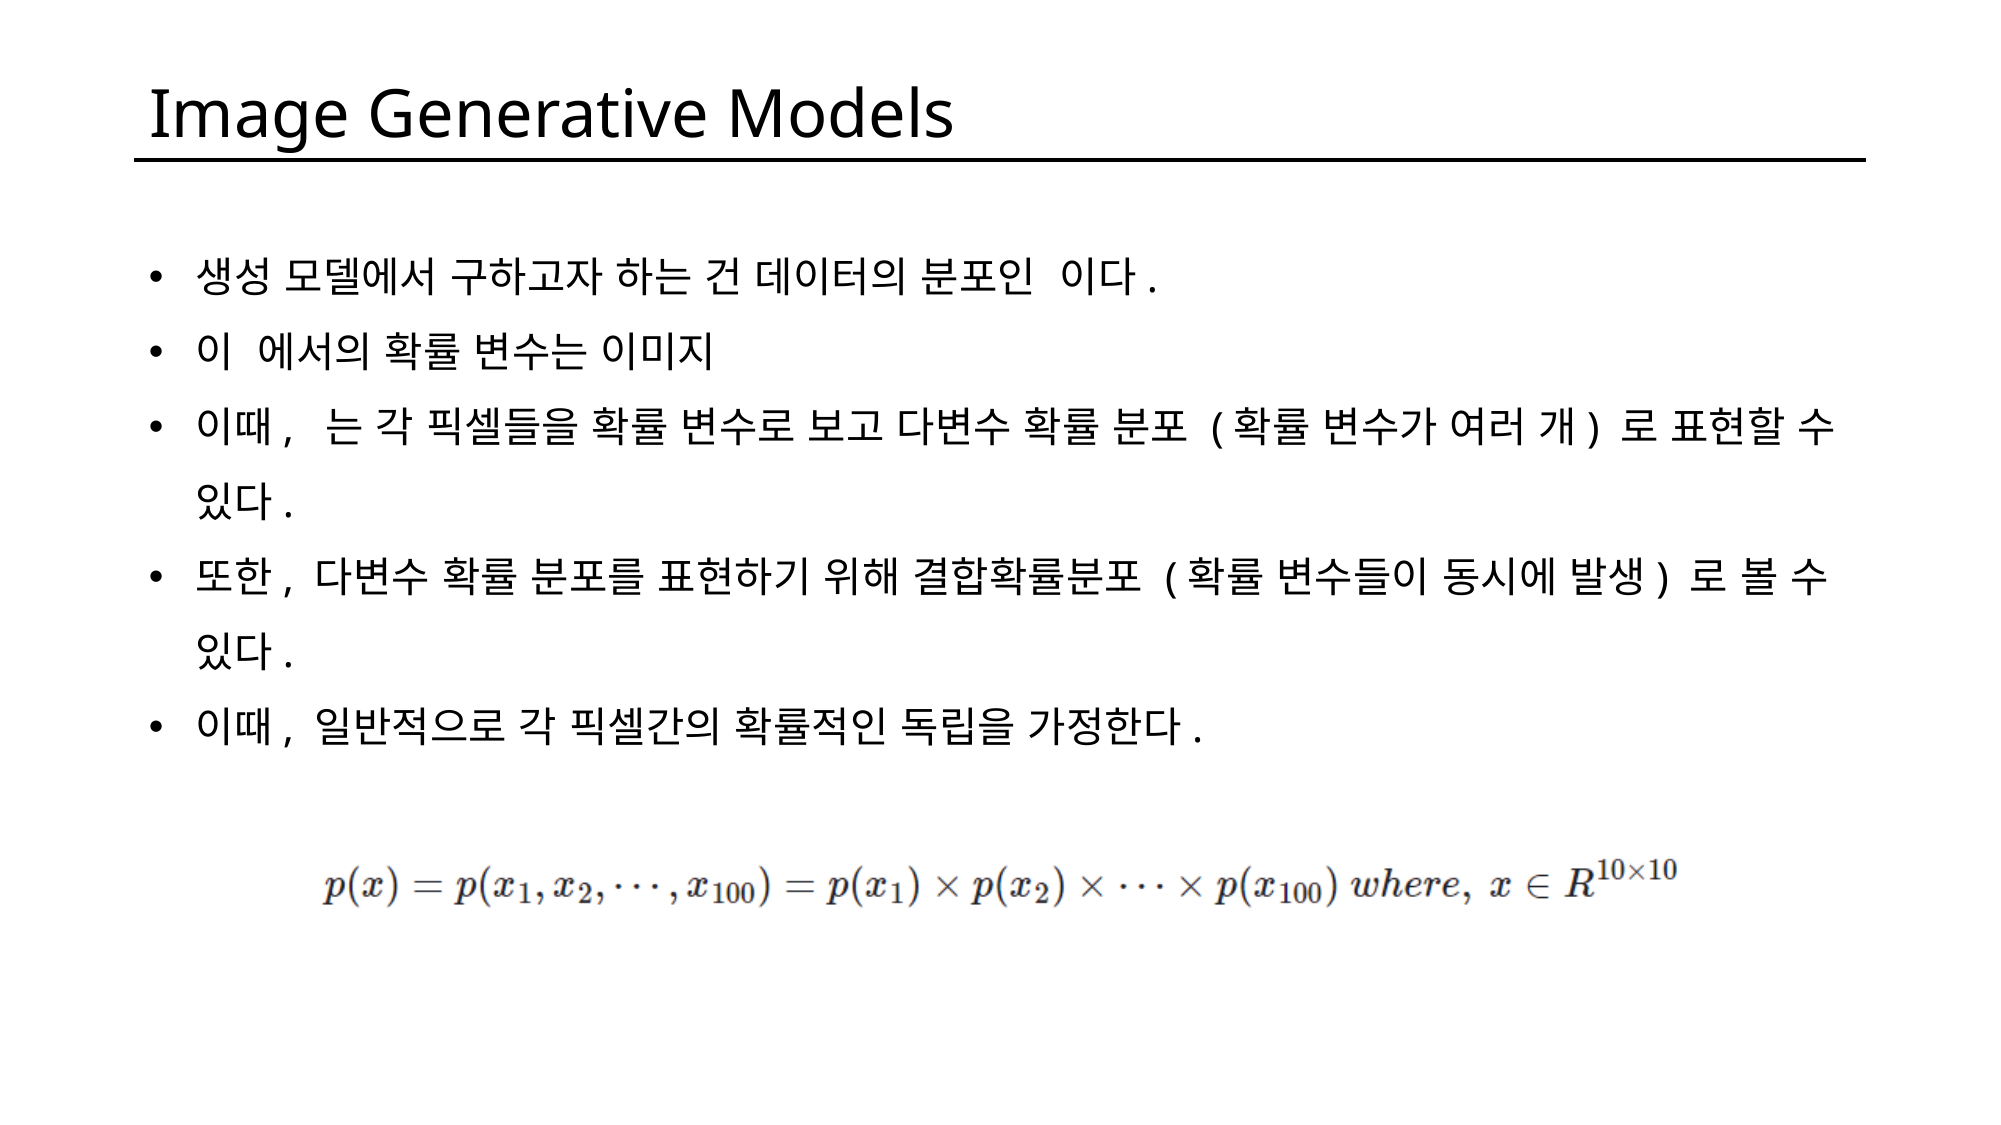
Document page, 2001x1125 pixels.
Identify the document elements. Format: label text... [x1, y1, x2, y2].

picture [309, 831, 1691, 931]
text_box Image Generative Models [134, 16, 1683, 159]
